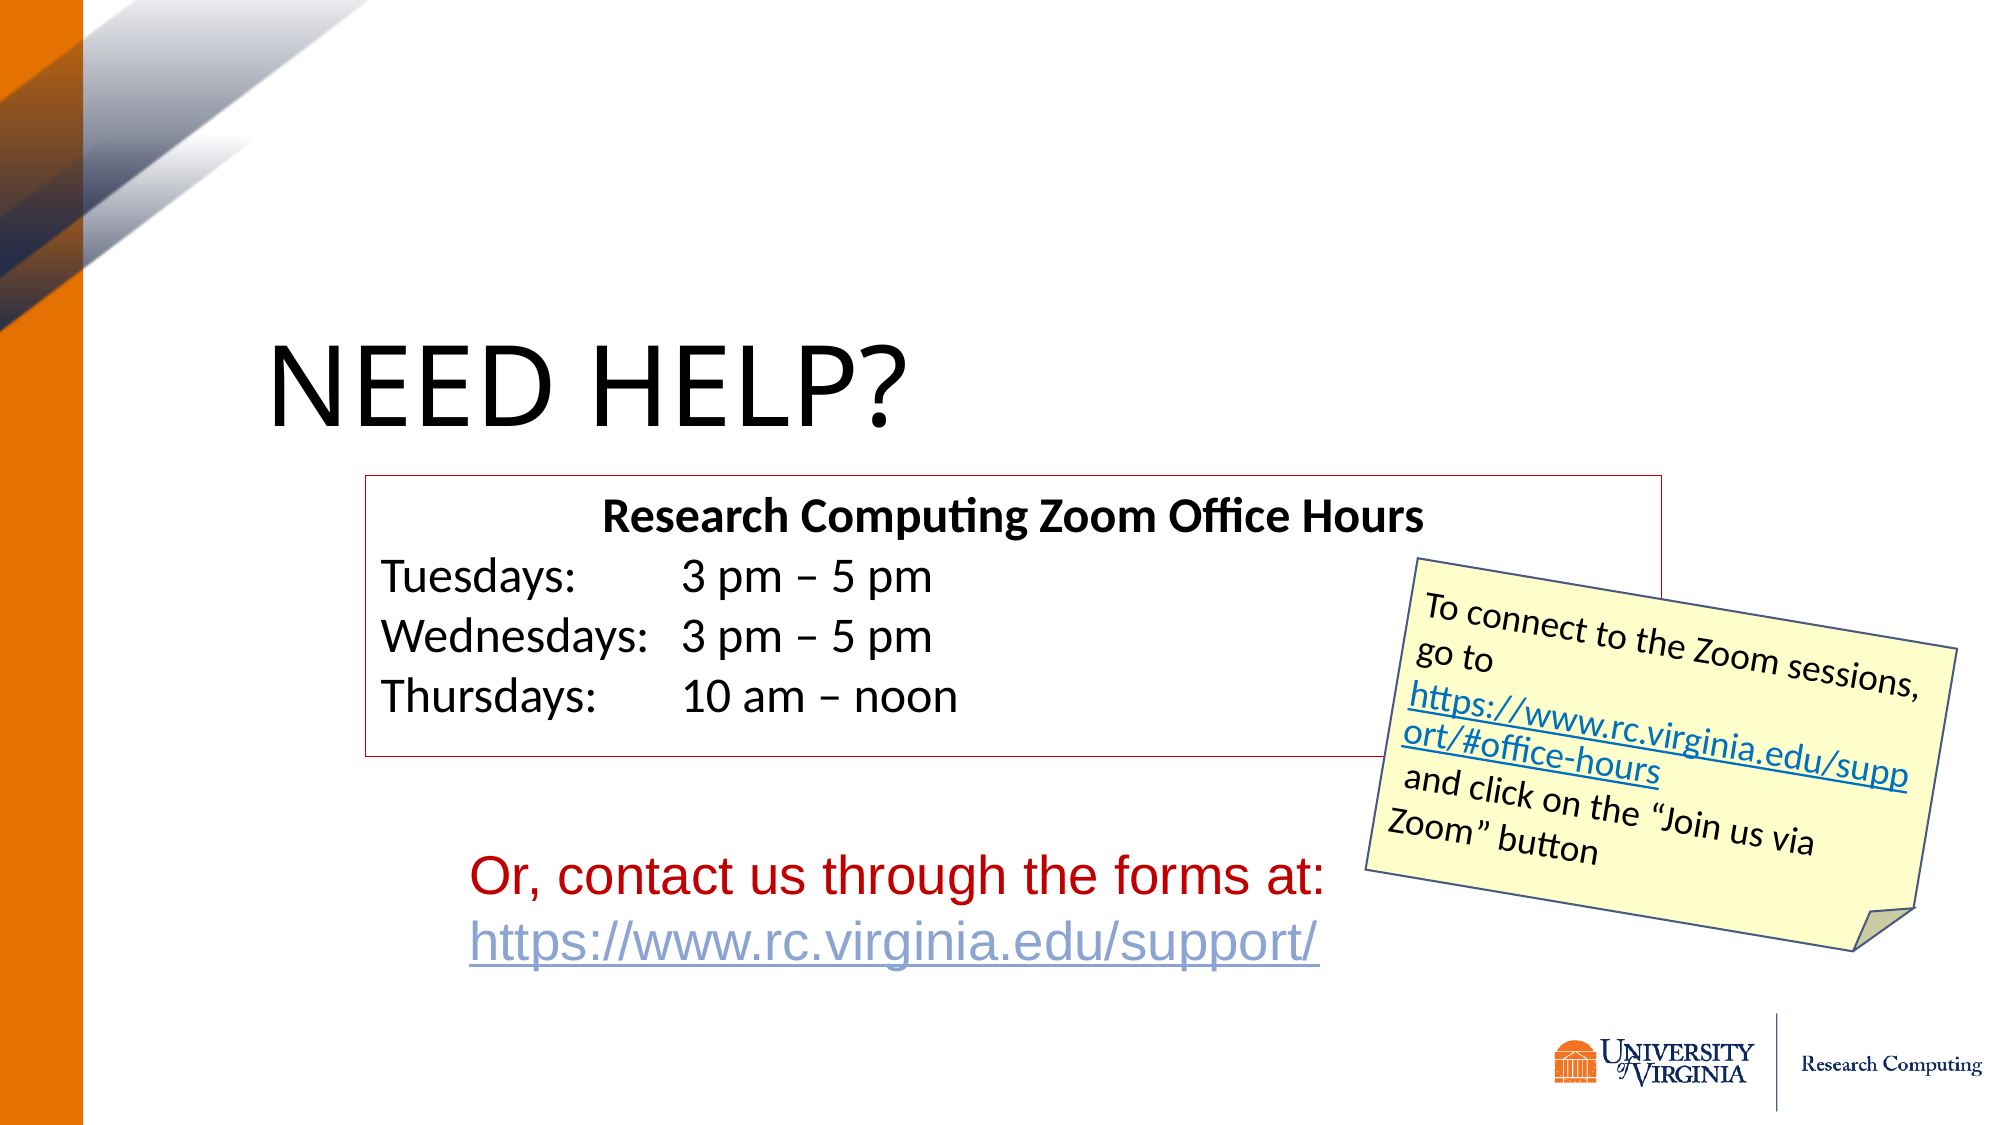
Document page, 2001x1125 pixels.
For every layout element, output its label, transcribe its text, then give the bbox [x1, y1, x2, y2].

picture [0, 0, 378, 338]
picture [1544, 1005, 1996, 1118]
subtitle Or, contact us through the forms at: https://www.rc.virginia.edu/support/ [393, 791, 1662, 983]
text_box Research Computing Zoom Office Hours Tuesdays: 3 pm – 5 pm Wednesdays: 3 pm – 5 pm Thursdays: 10 am – noon [365, 475, 1662, 757]
text_box To connect to the Zoom sessions, go to https://www.rc.virginia.edu/support/#office-hours and click on the “Join us via Zoom” button [1364, 557, 1959, 953]
title Need help? [250, 152, 1751, 458]
